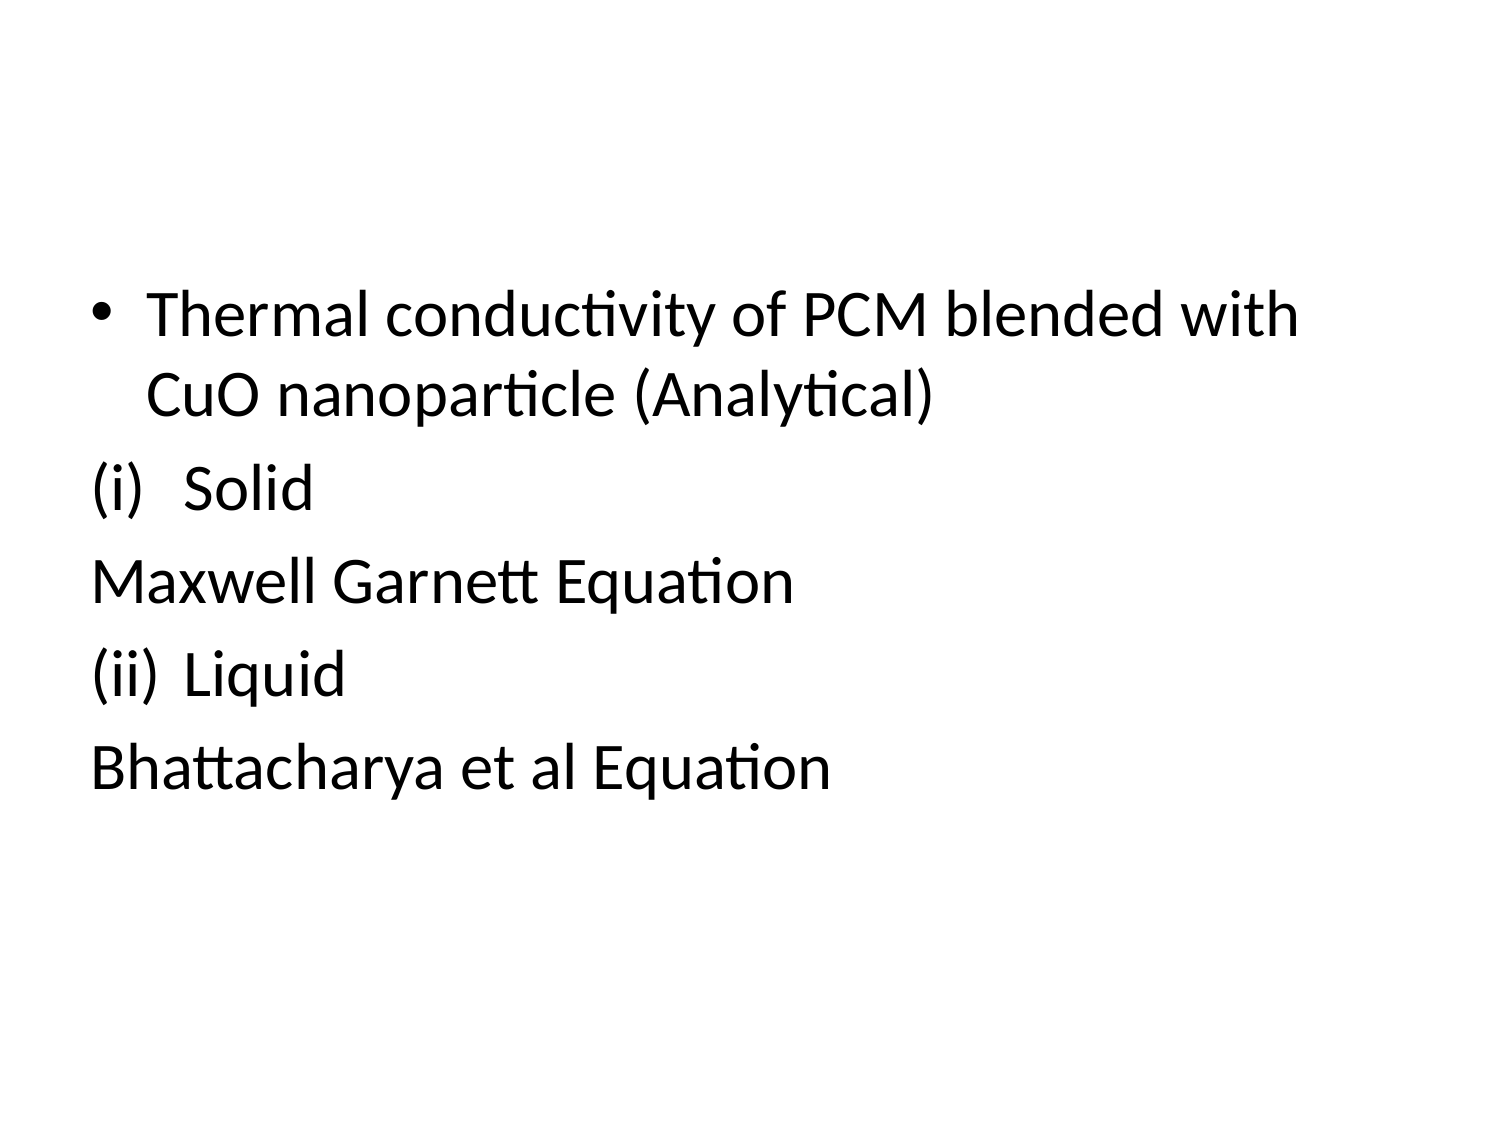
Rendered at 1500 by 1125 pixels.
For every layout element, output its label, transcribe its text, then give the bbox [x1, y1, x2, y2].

list Thermal conductivity of PCM blended with CuO nanoparticle (Analytical) Solid Maxwell Garnett Equation Liquid Bhattacharya et al Equation [75, 262, 1425, 1005]
